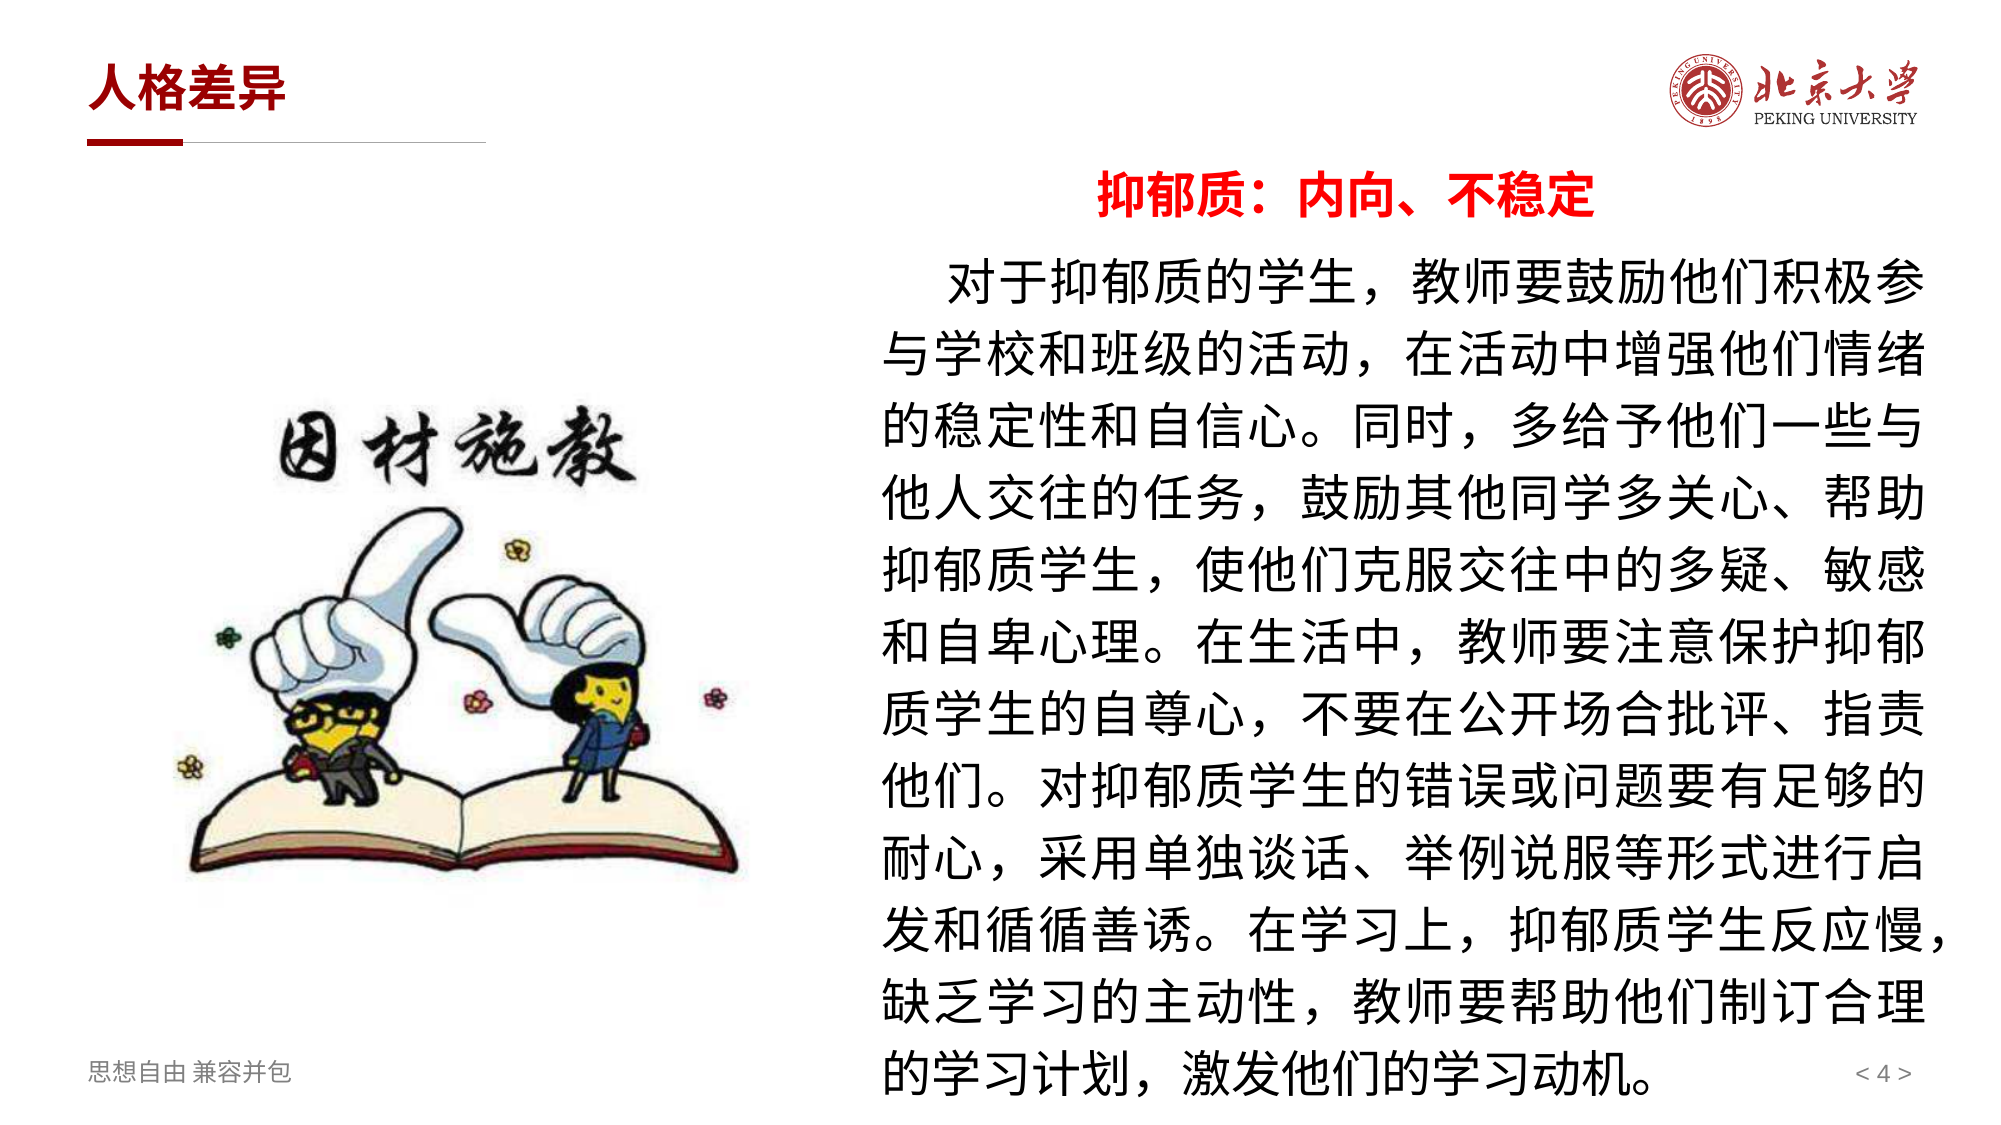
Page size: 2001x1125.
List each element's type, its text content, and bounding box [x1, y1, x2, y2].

title 人格差异 [72, 39, 1559, 142]
text_box 抑郁质：内向、不稳定 [1081, 155, 1612, 231]
text_box 对于抑郁质的学生，教师要鼓励他们积极参与学校和班级的活动，在活动中增强他们情绪的稳定性和自信心。同时，多给予他们一些与他人交往的任务，鼓励其他同学多关心、帮助抑郁质学生，使他们克服交往中的多疑、敏感和自卑心理。在生活中，教师要注意保护抑郁质学生的自尊心，不要在公开场合批评、指责他们。对抑郁质学生的错误或问题要有足够的耐心，采用单独谈话、举例说服等形式进行启发和循循善诱。在学习上，抑郁质学生反应慢，缺乏学习的主动性，教师要帮助他们制订合理的学习计划，激发他们的学习动机。 [866, 231, 1941, 1111]
picture [43, 340, 867, 936]
